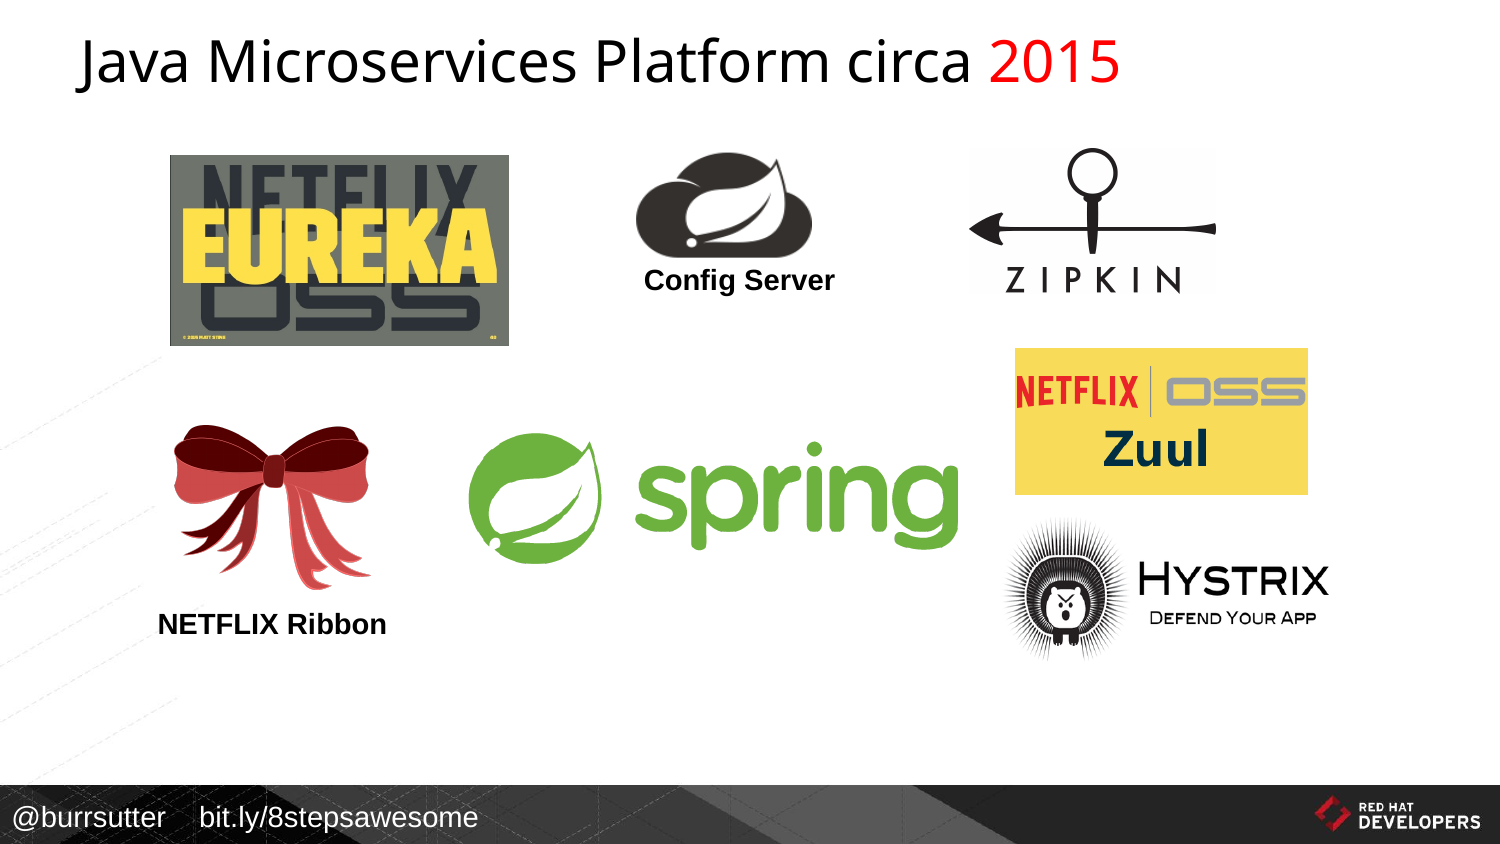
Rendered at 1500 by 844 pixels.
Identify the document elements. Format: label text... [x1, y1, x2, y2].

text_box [101, 424, 444, 643]
title Java Microservices Platform circa 2015 [65, 25, 1295, 110]
text_box @burrsutter bit.ly/8stepsawesome [0, 783, 509, 844]
picture [0, 0, 1500, 844]
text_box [568, 130, 911, 305]
